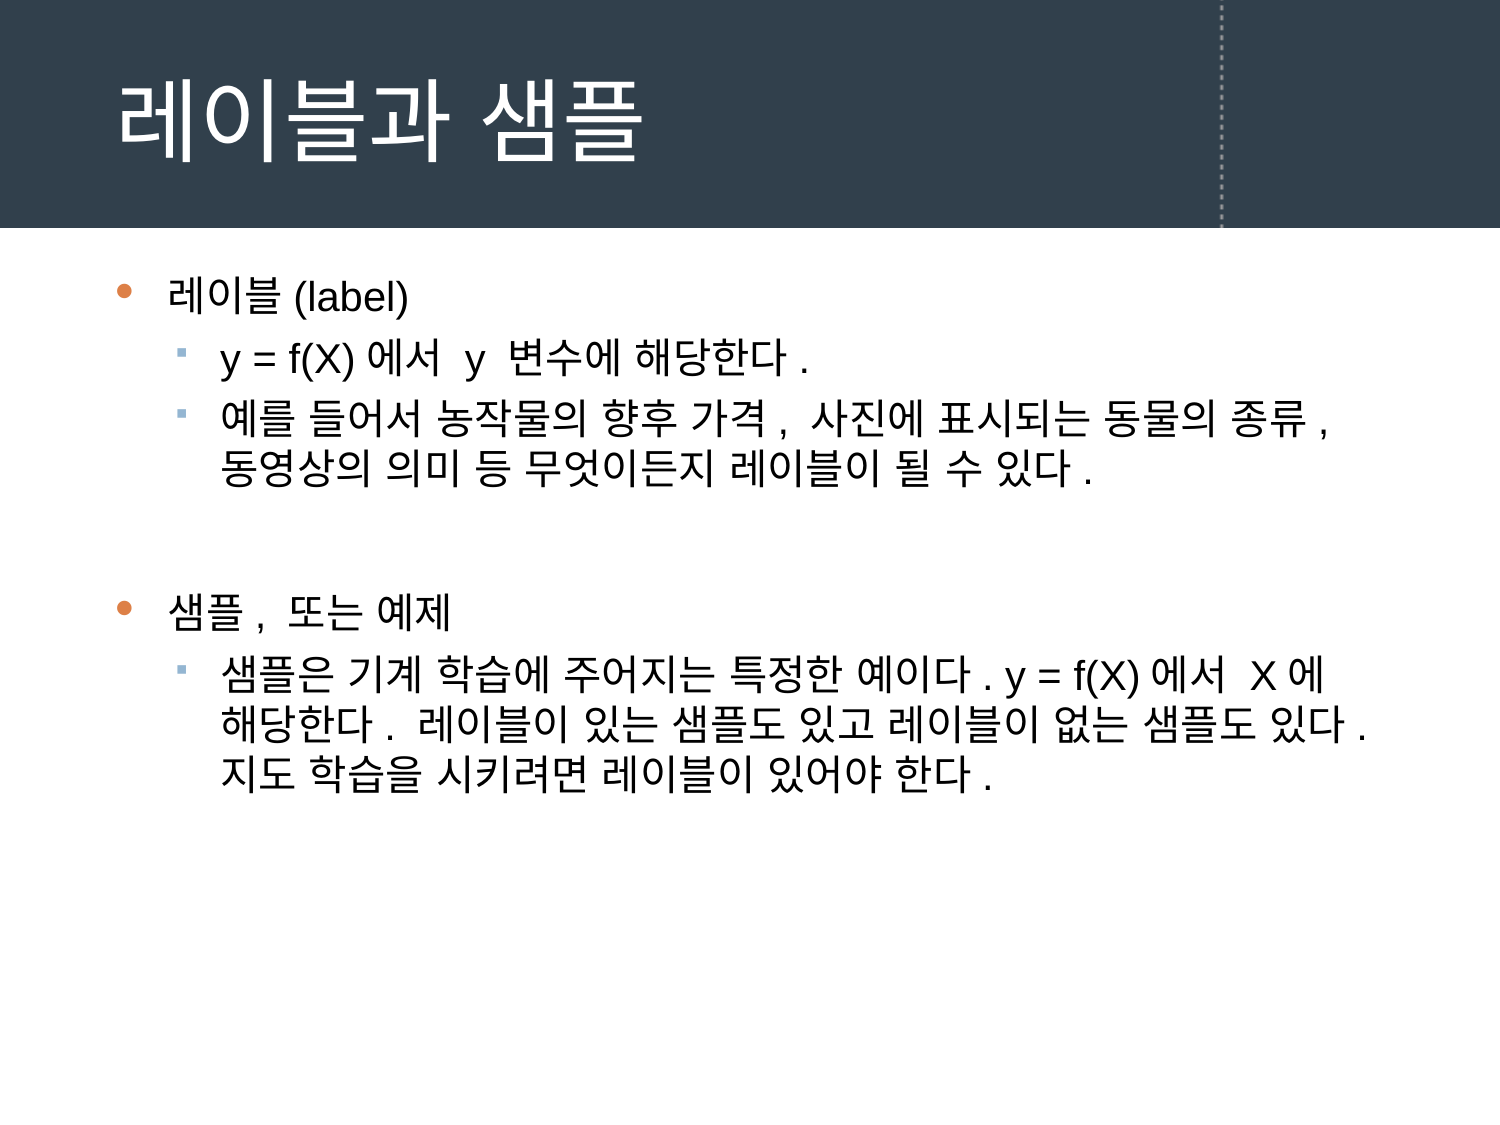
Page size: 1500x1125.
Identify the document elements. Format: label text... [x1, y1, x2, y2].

title 레이블과 샘플 [100, 37, 1438, 200]
picture [0, 0, 1500, 228]
list 레이블(label) y = f(X)에서 y 변수에 해당한다. 예를 들어서 농작물의 향후 가격, 사진에 표시되는 동물의 종류, 동영상의 의미 등 무엇이든지 레이블이 될 수 있다. 샘플, 또는 예제 샘플은 기계 학습에 주어지는 특정한 예이다. y = f(X)에서 X에 해당한다. 레이블이 있는 샘플도 있고 레이블이 없는 샘플도 있다. 지도 학습을 시키려면 레이블이 있어야 한다. [100, 262, 1438, 1000]
